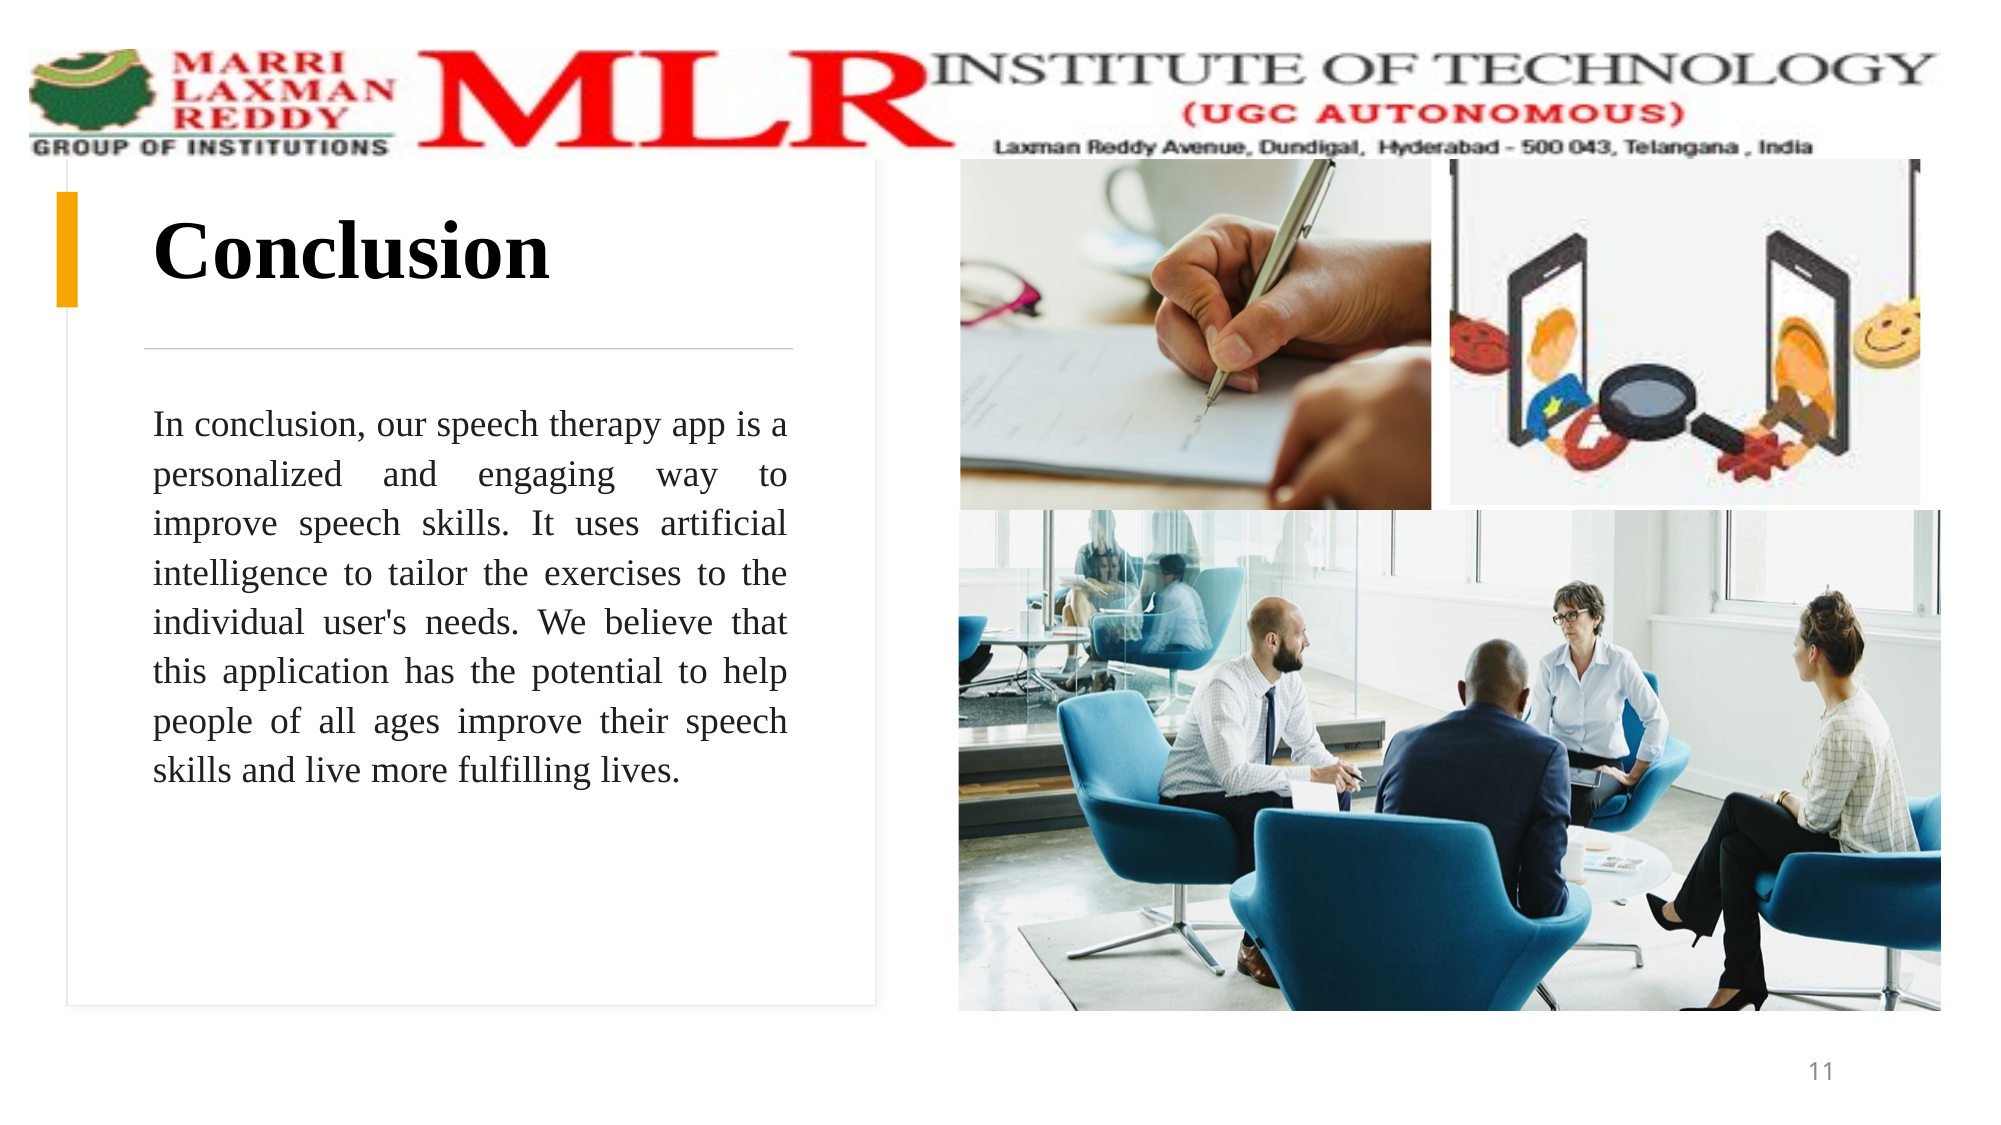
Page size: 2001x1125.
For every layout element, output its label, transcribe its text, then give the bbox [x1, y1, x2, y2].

list In conclusion, our speech therapy app is a personalized and engaging way to improve speech skills. It uses artificial intelligence to tailor the exercises to the individual user's needs. We believe that this application has the potential to help people of all ages improve their speech skills and live more fulfilling lives. [138, 386, 804, 950]
picture [29, 49, 1941, 1011]
title Conclusion [138, 160, 804, 342]
slide_number 11 [1401, 1042, 1851, 1103]
